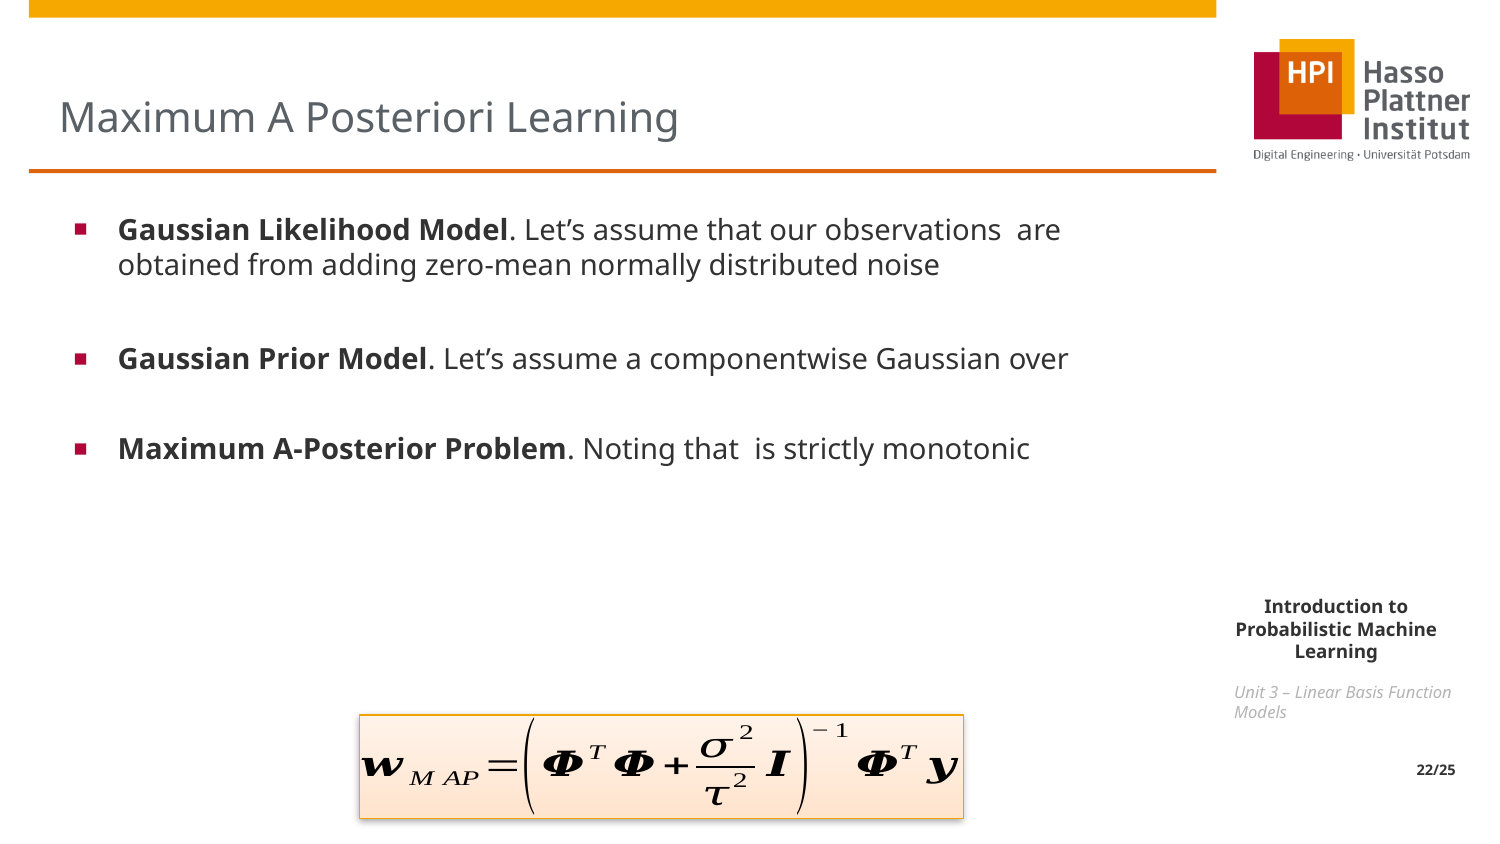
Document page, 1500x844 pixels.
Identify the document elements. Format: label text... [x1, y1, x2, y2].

picture [1254, 39, 1470, 161]
title Maximum A Posteriori Learning [58, 17, 1187, 170]
